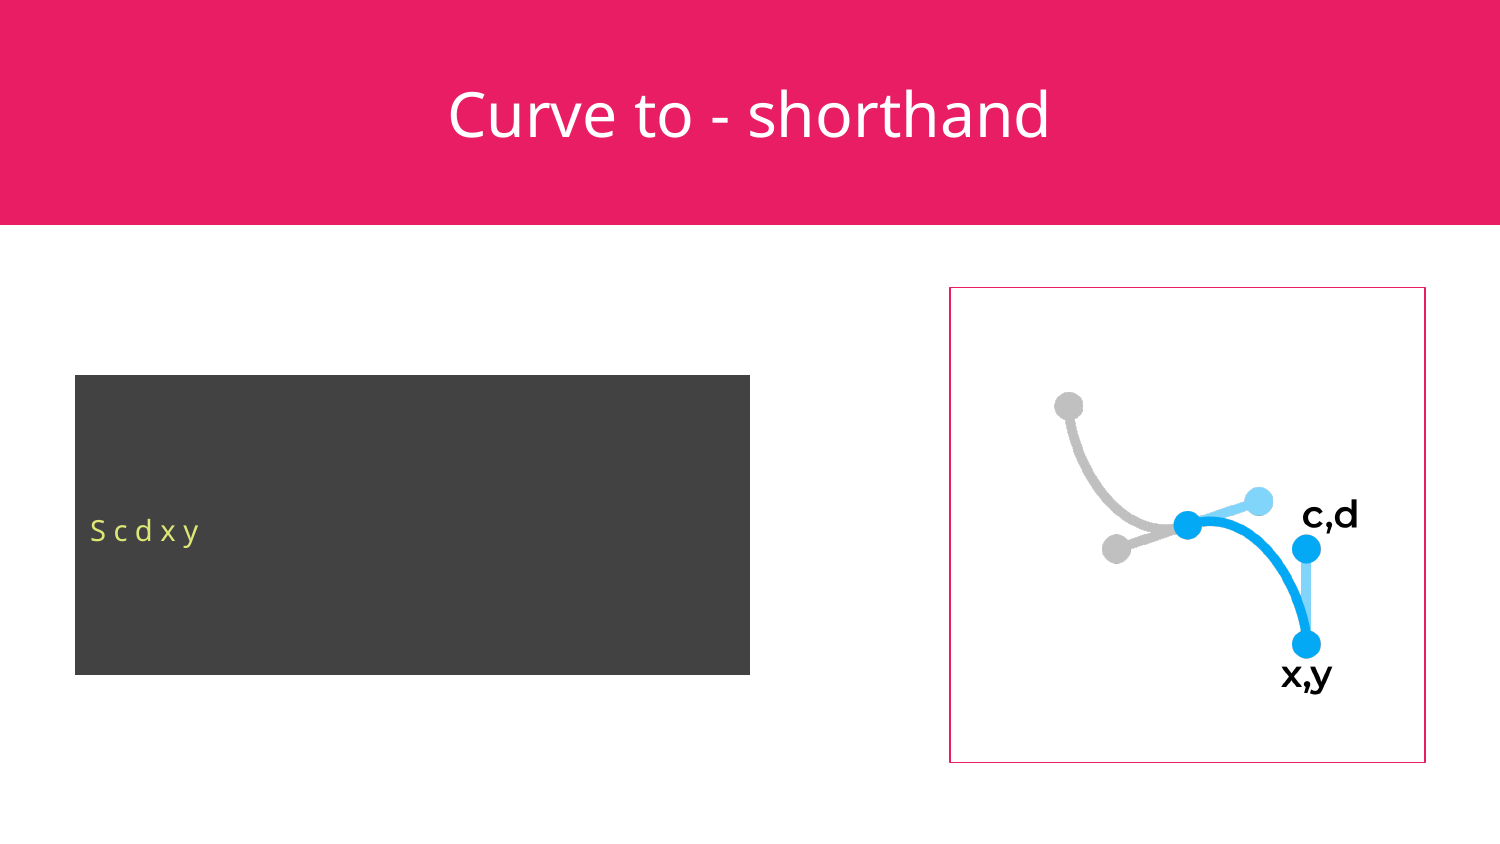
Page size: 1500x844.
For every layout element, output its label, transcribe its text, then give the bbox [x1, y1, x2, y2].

picture [949, 287, 1426, 763]
list S c d x y [75, 375, 750, 675]
title Curve to - shorthand [37, 37, 1463, 188]
